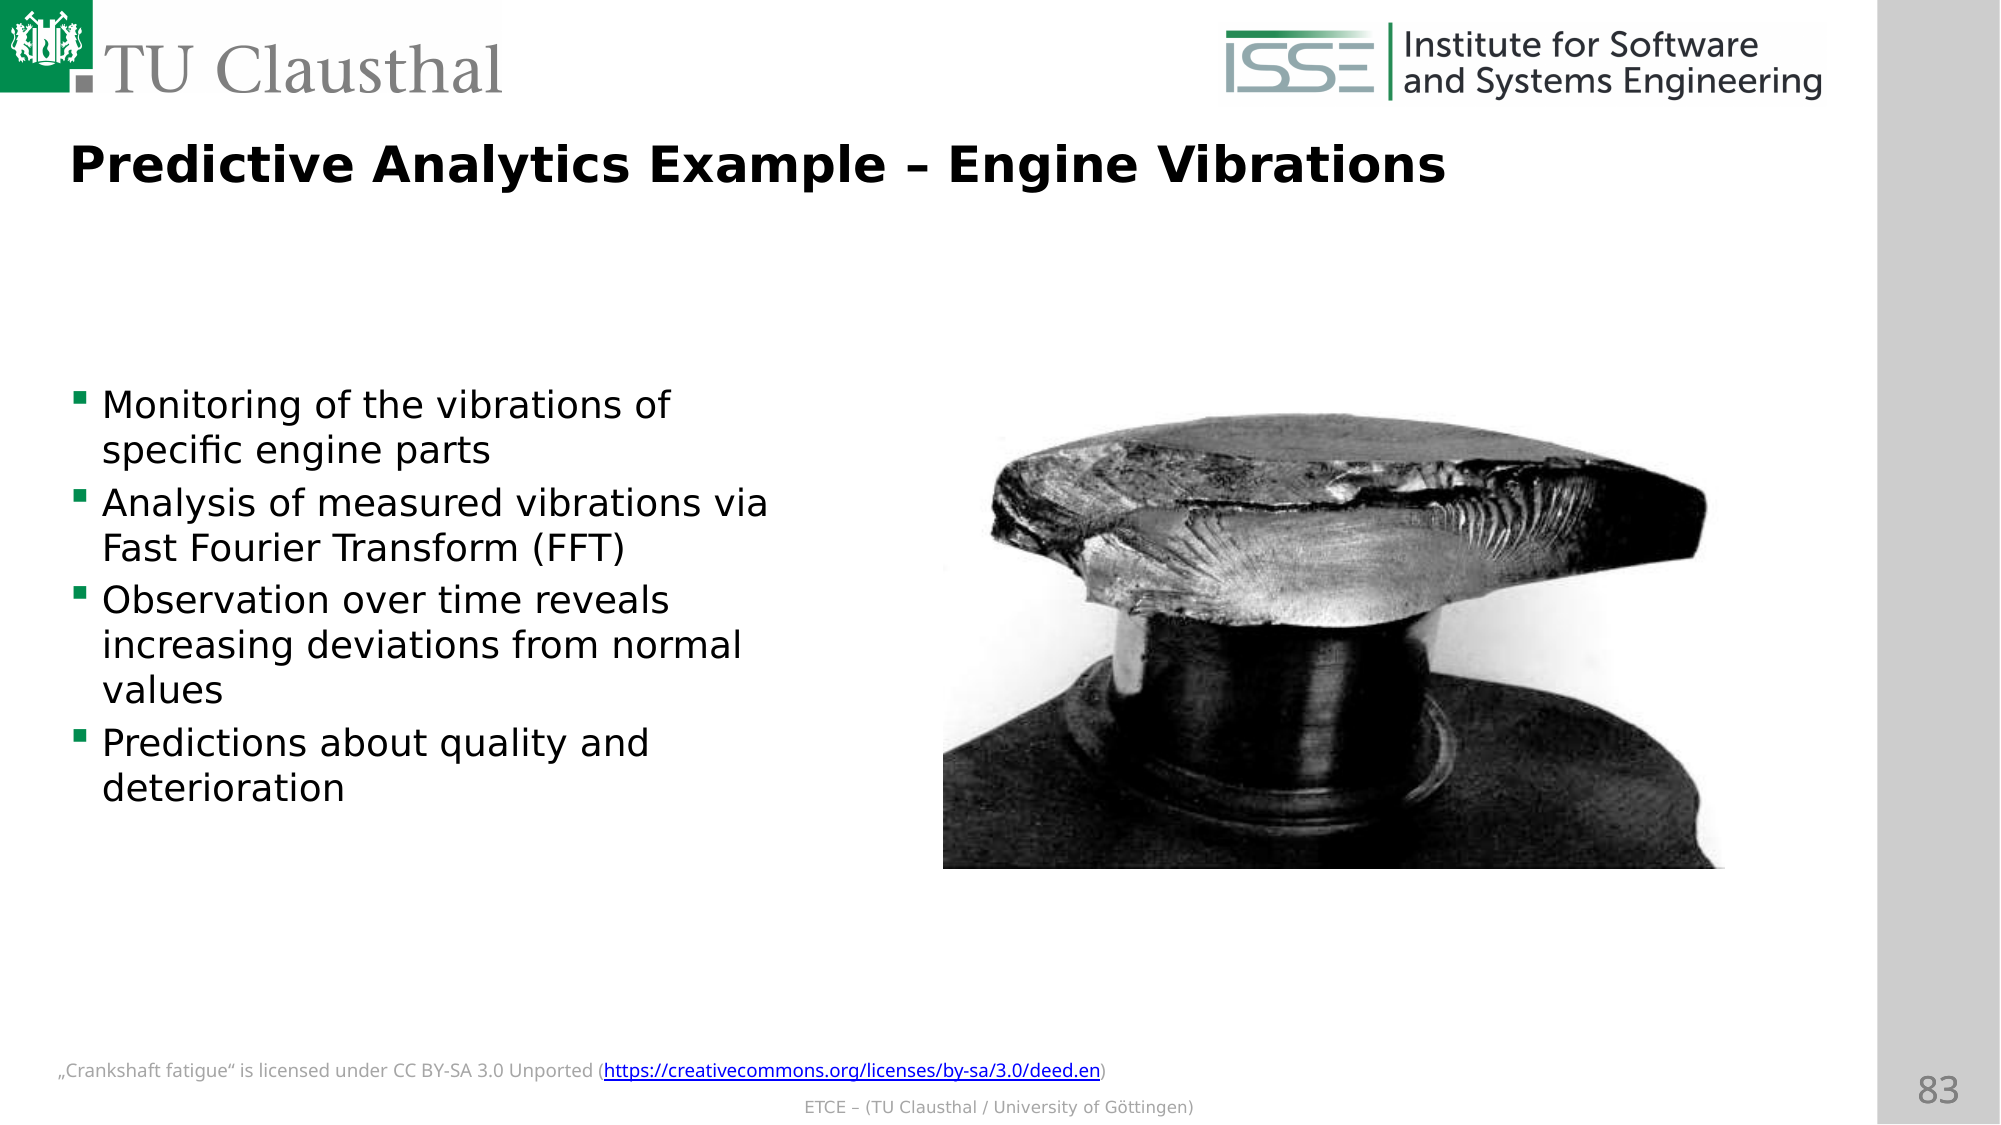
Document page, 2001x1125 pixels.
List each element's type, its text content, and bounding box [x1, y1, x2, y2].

picture [0, 0, 502, 93]
text_box Monitoring of the vibrations of specific engine parts Analysis of measured vibrations via Fast Fourier Transform (FFT) Observation over time reveals increasing deviations from normal values Predictions about quality and deterioration [55, 208, 823, 1035]
picture [943, 337, 1726, 869]
text_box „Crankshaft fatigue“ is licensed under CC BY-SA 3.0 Unported (https://creativecommons.org/licenses/by-sa/3.0/deed.en) [43, 1051, 1763, 1092]
text_box Predictive Analytics Example – Engine Vibrations [54, 125, 1819, 208]
picture [1218, 22, 1827, 107]
